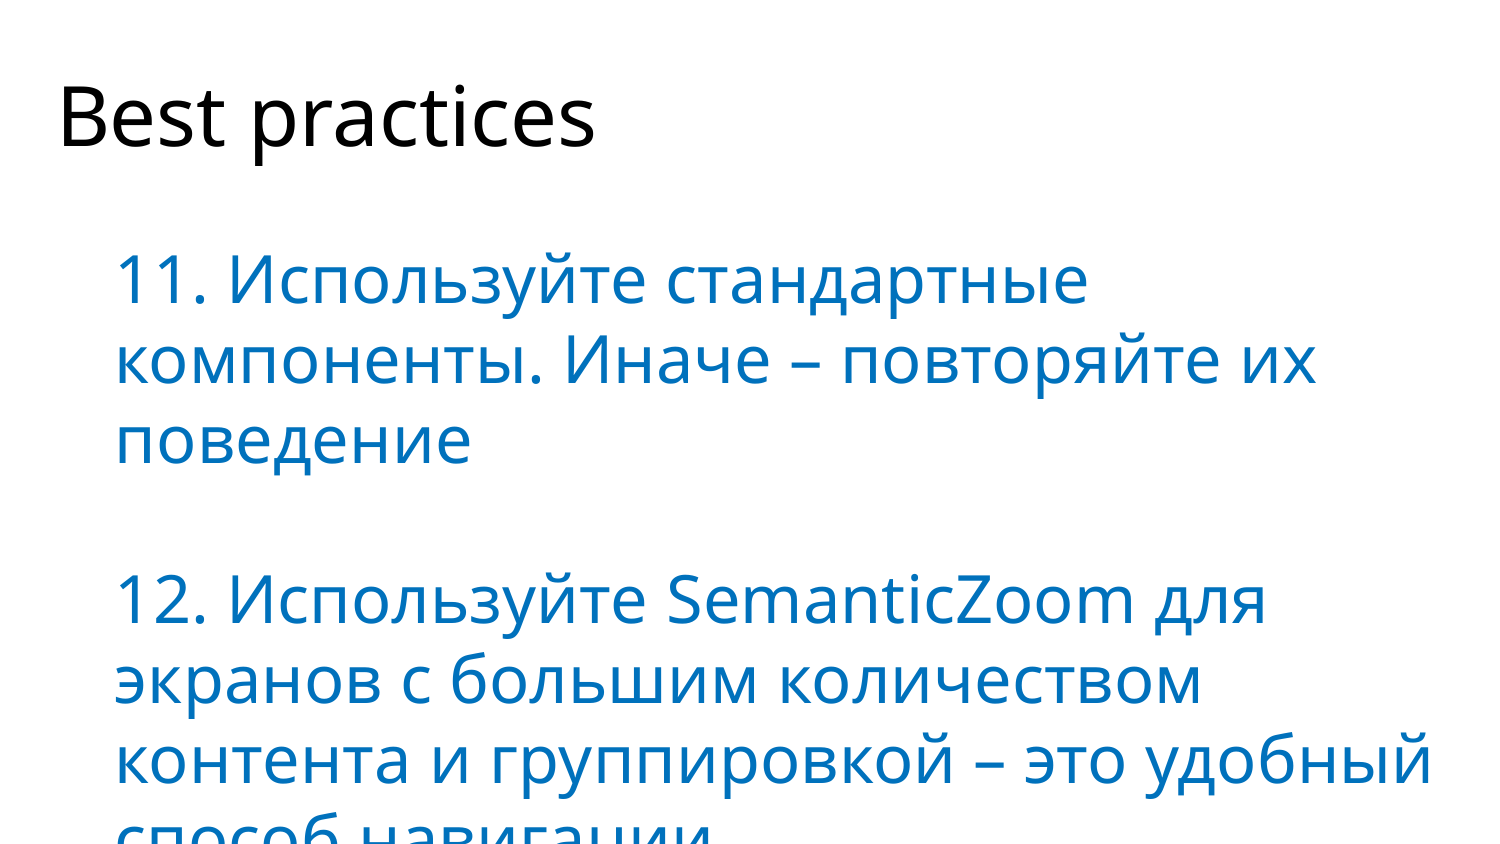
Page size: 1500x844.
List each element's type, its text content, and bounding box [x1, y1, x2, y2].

title Best practices [55, 52, 1444, 171]
text_box 11. Используйте стандартные компоненты. Иначе – повторяйте их поведение 12. Используйте SemanticZoom для экранов с большим количеством контента и группировкой – это удобный способ навигации [100, 229, 1474, 844]
